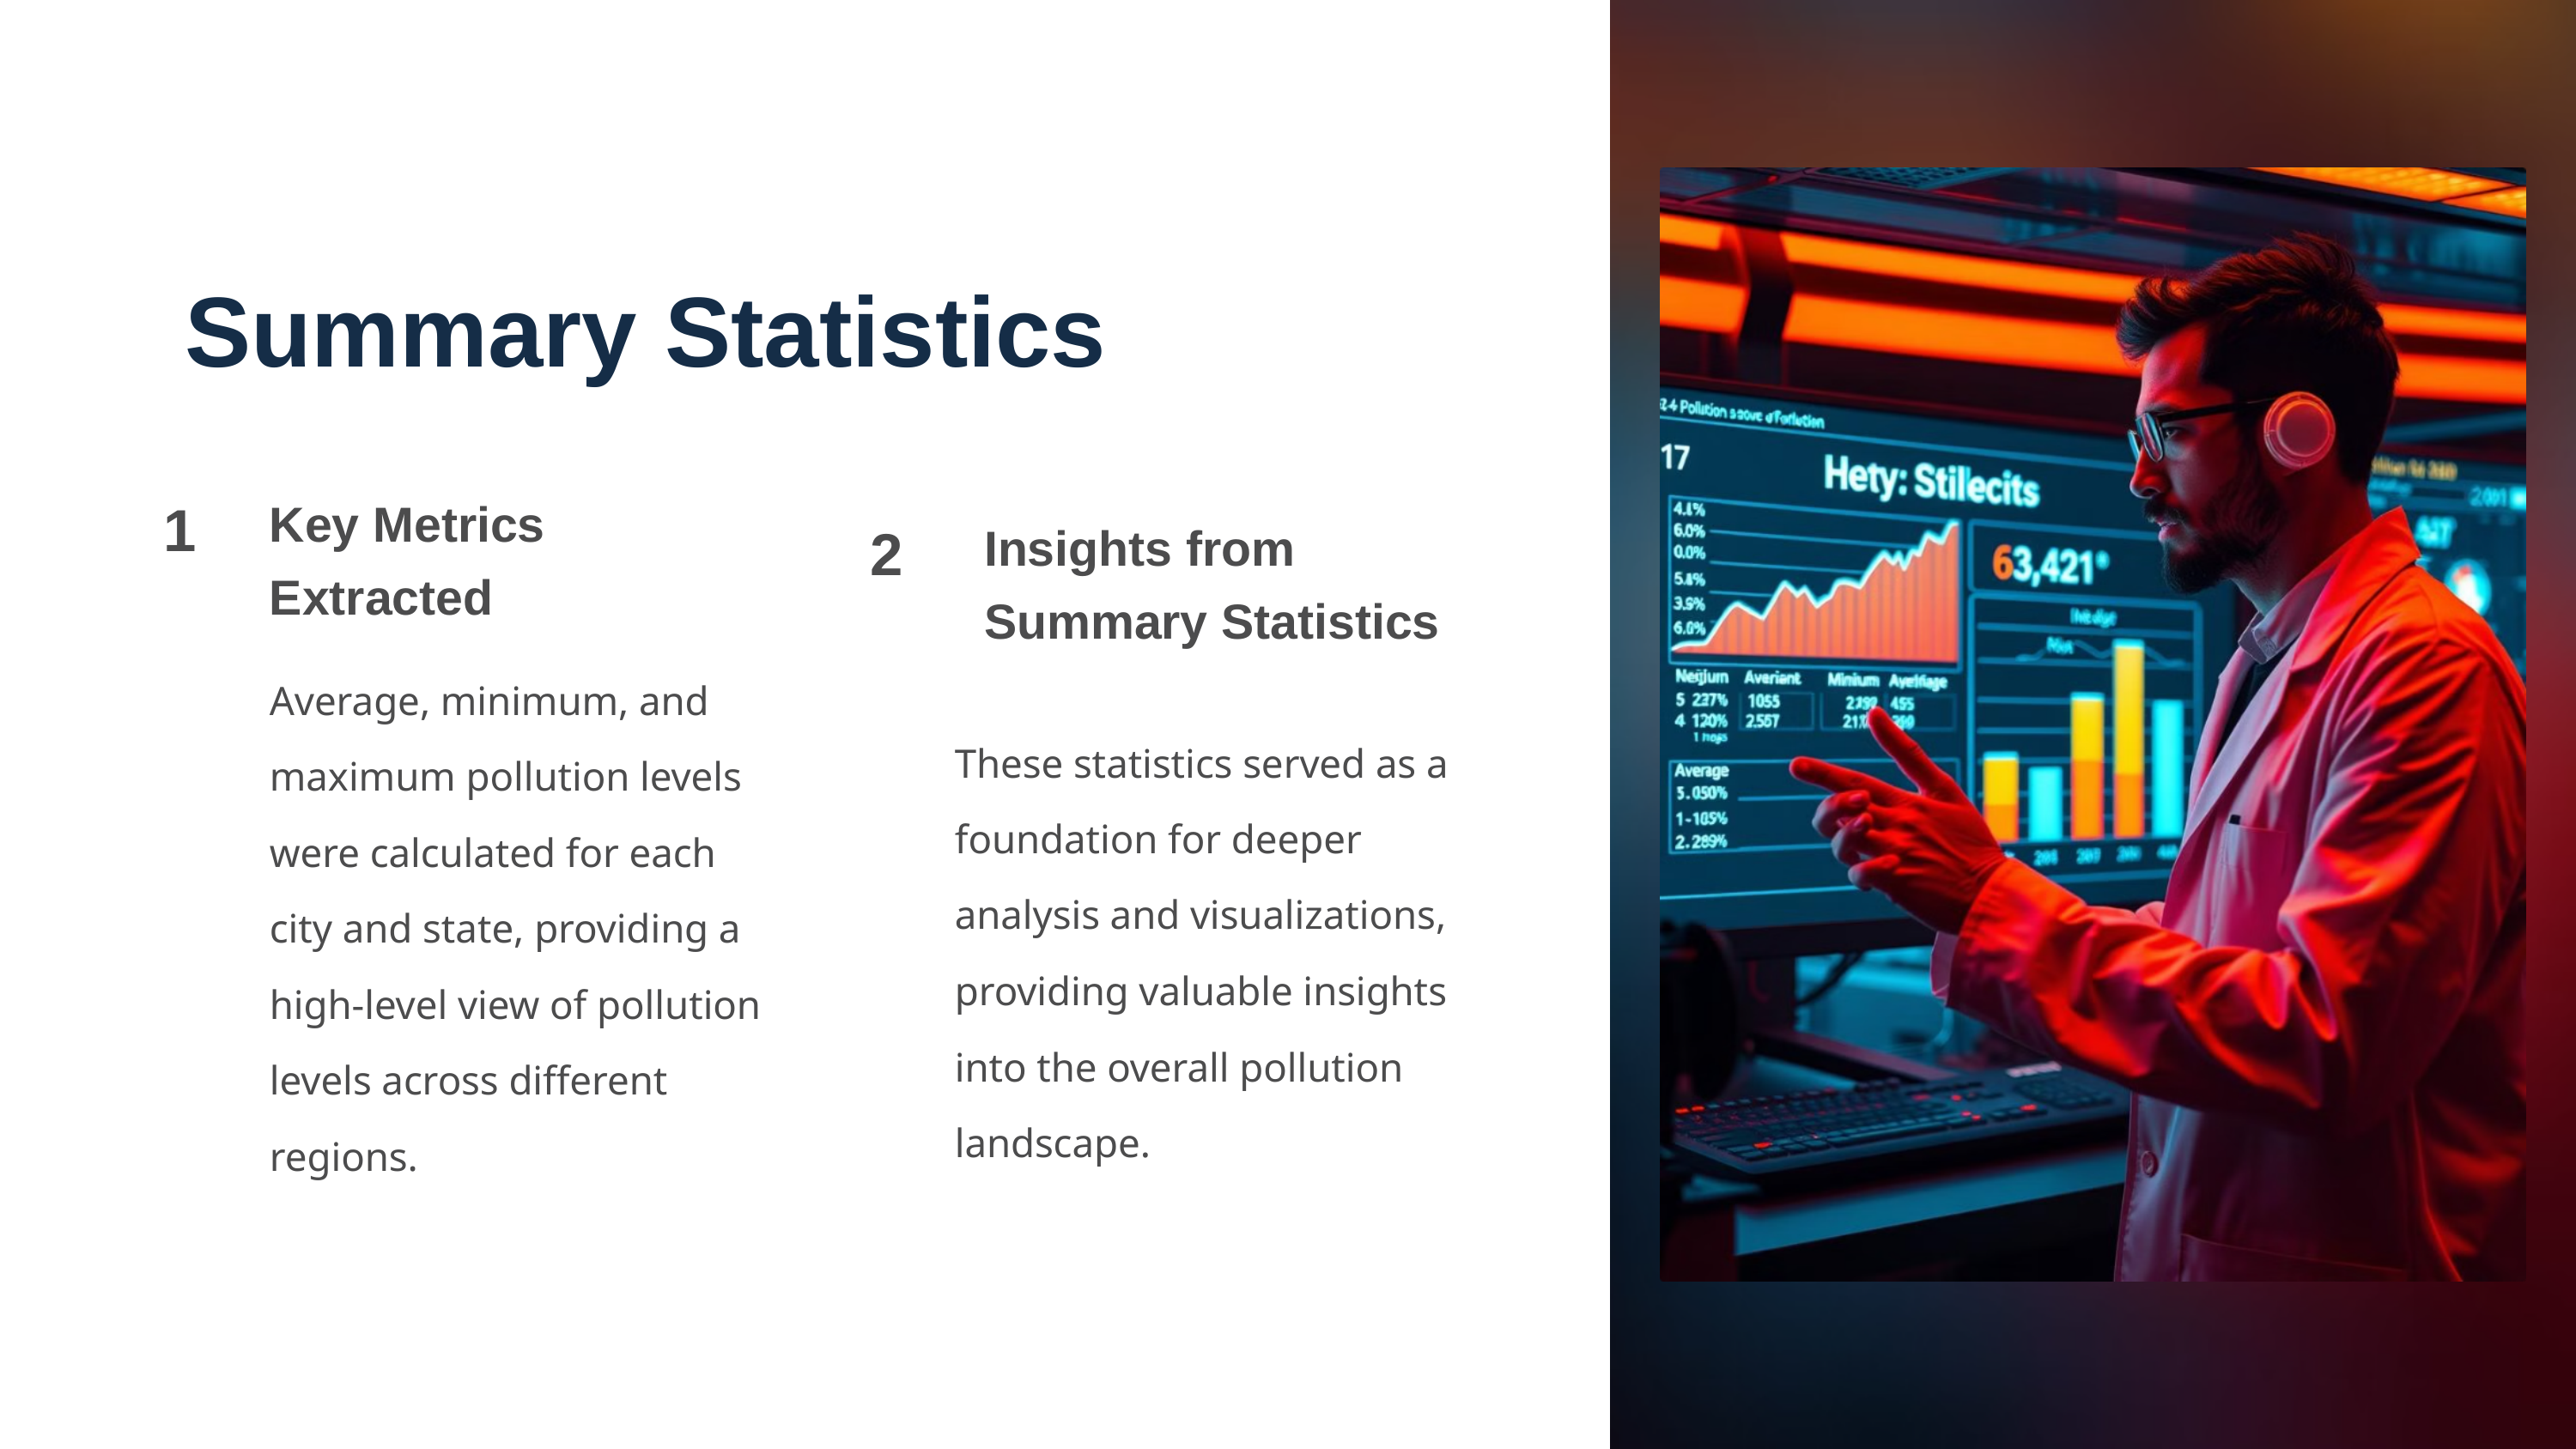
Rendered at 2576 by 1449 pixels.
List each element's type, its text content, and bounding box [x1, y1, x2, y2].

text_box [1660, 167, 2526, 1282]
text_box Insights from Summary Statistics [984, 502, 1500, 650]
text_box [1609, 0, 2576, 1449]
text_box 1 [163, 492, 185, 564]
text_box Average, minimum, and maximum pollution levels were calculated for each city and state, providing a high-level view of pollution levels across different regions. [269, 647, 786, 1179]
text_box Key Metrics Extracted [269, 478, 769, 626]
text_box Summary Statistics [185, 239, 1183, 387]
text_box [0, 0, 1609, 1449]
text_box 2 [870, 516, 900, 587]
text_box These statistics served as a foundation for deeper analysis and visualizations, providing valuable insights into the overall pollution landscape. [954, 709, 1471, 1166]
